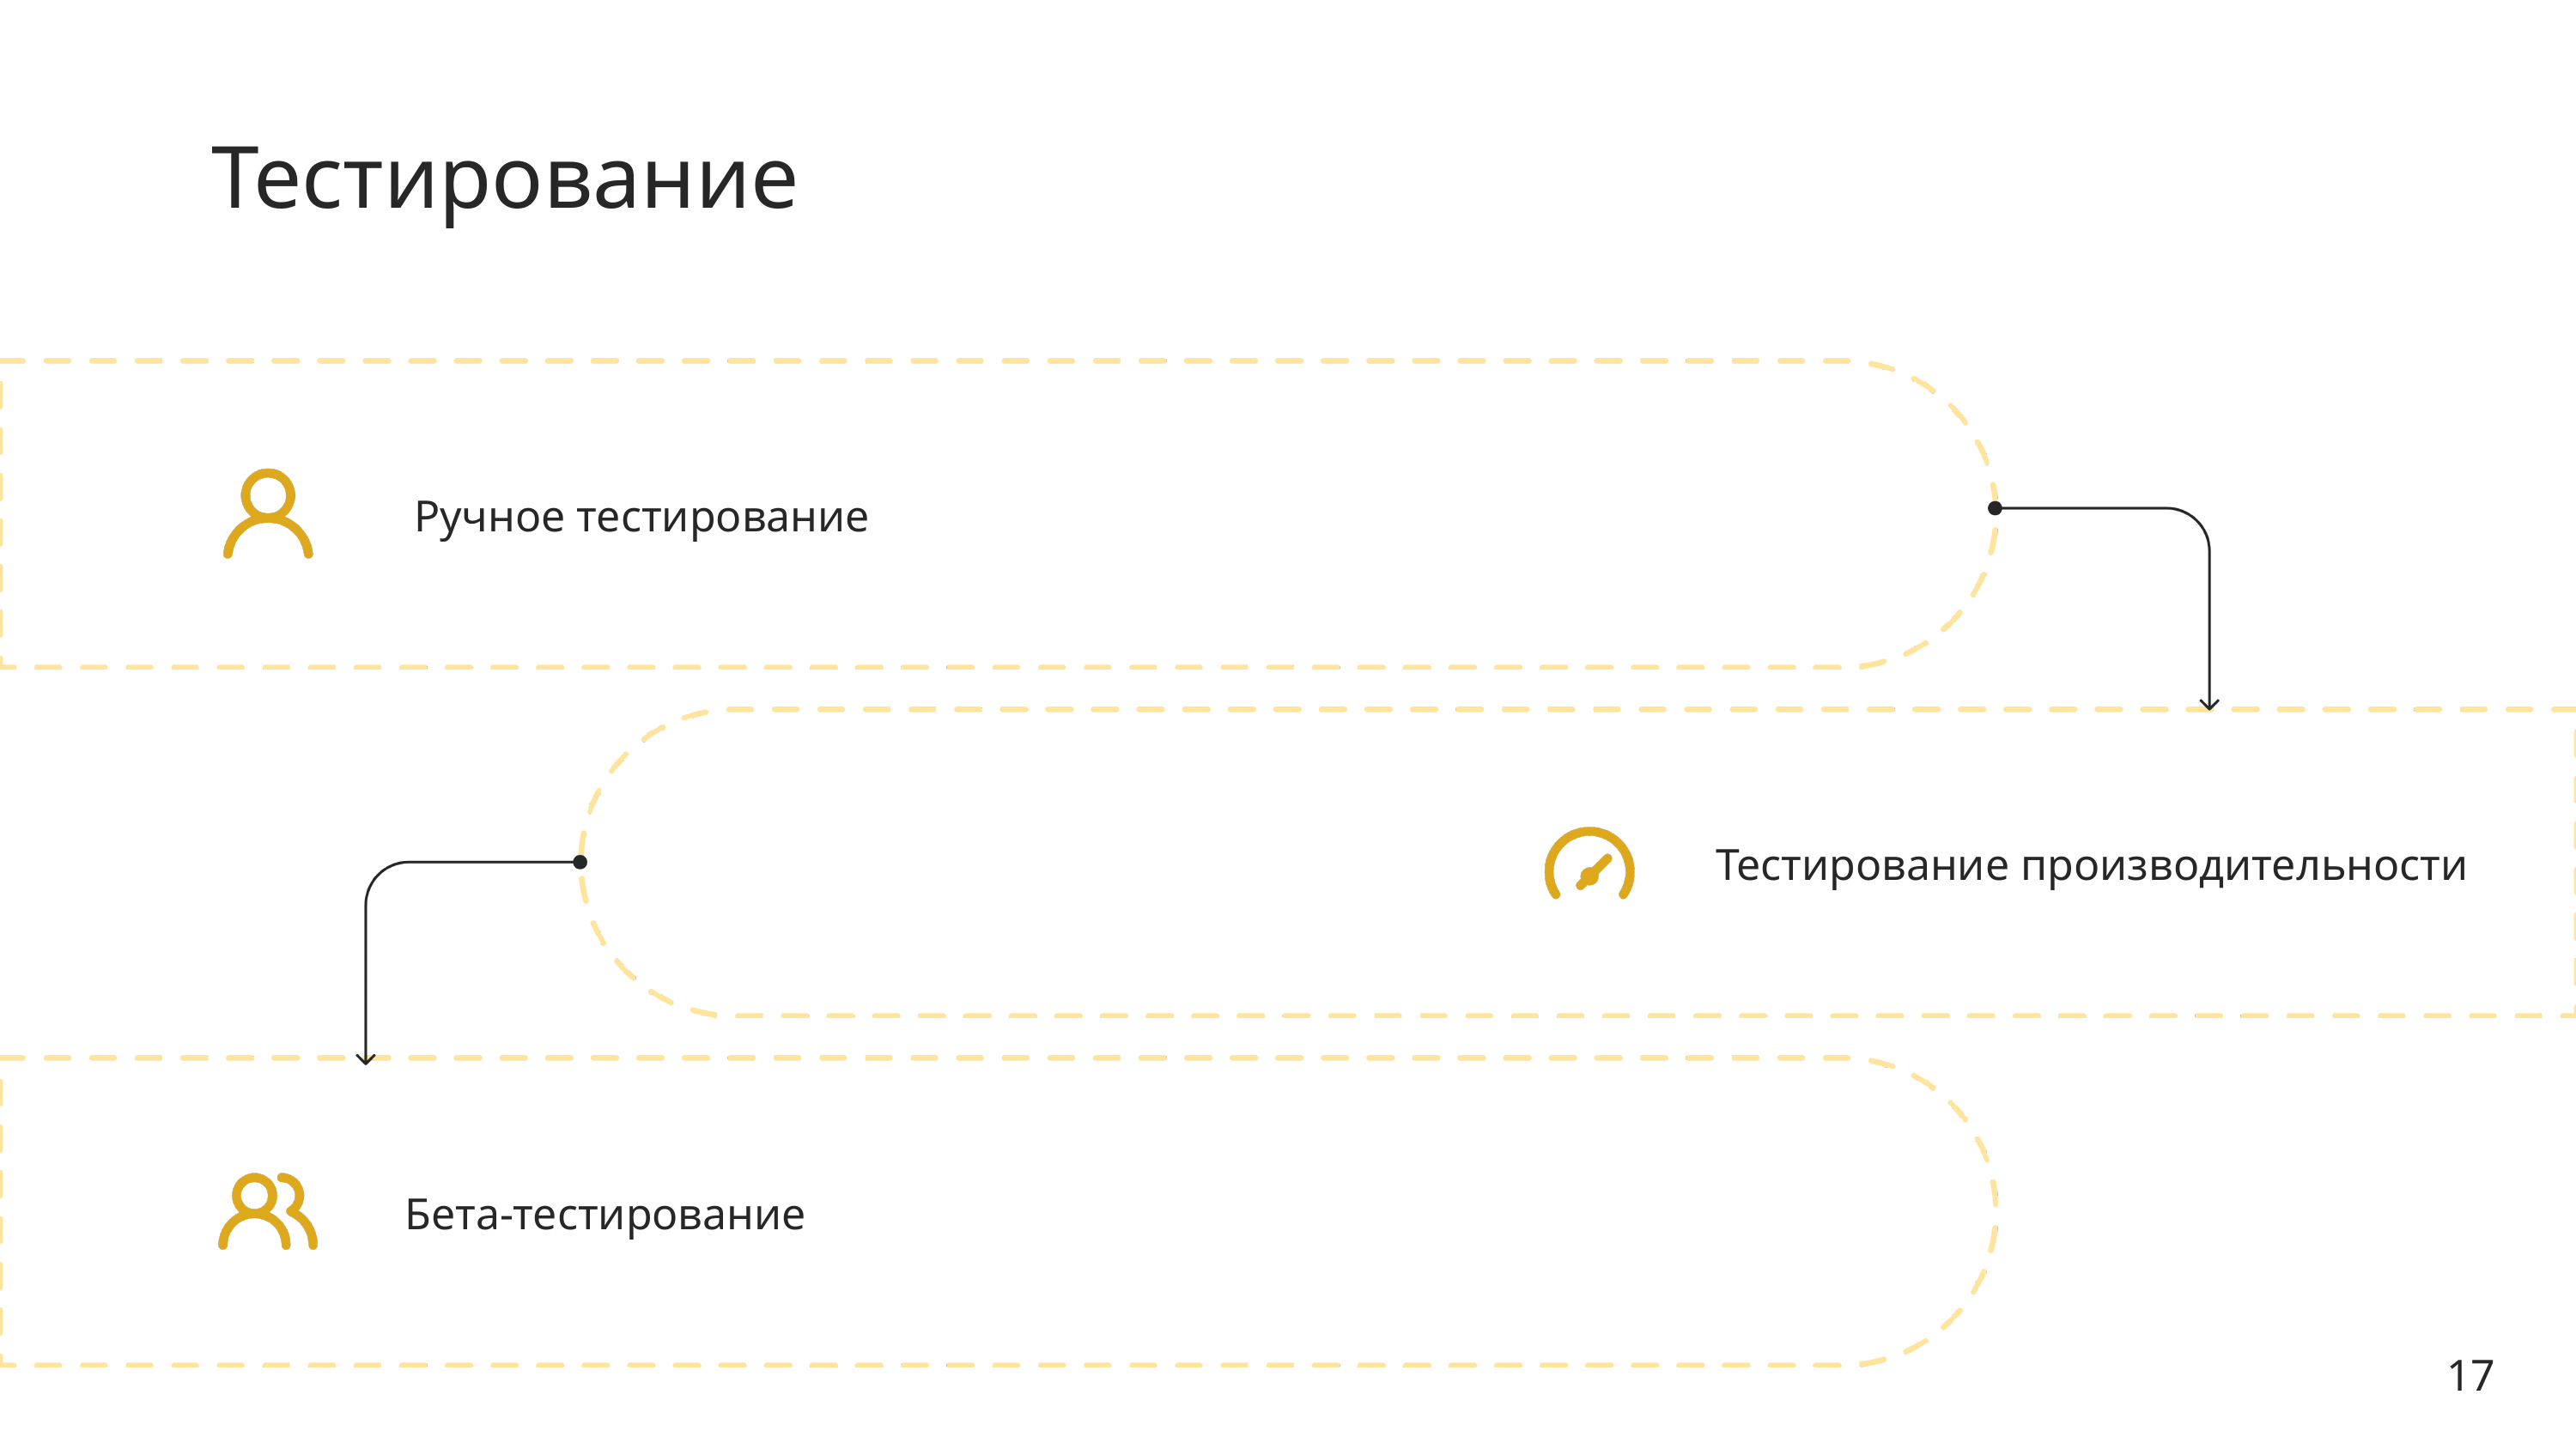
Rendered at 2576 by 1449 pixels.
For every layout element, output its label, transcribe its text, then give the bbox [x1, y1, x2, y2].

text_box Тестирование [211, 120, 930, 226]
picture [0, 358, 2576, 1367]
text_box 17 [2446, 1347, 2526, 1400]
